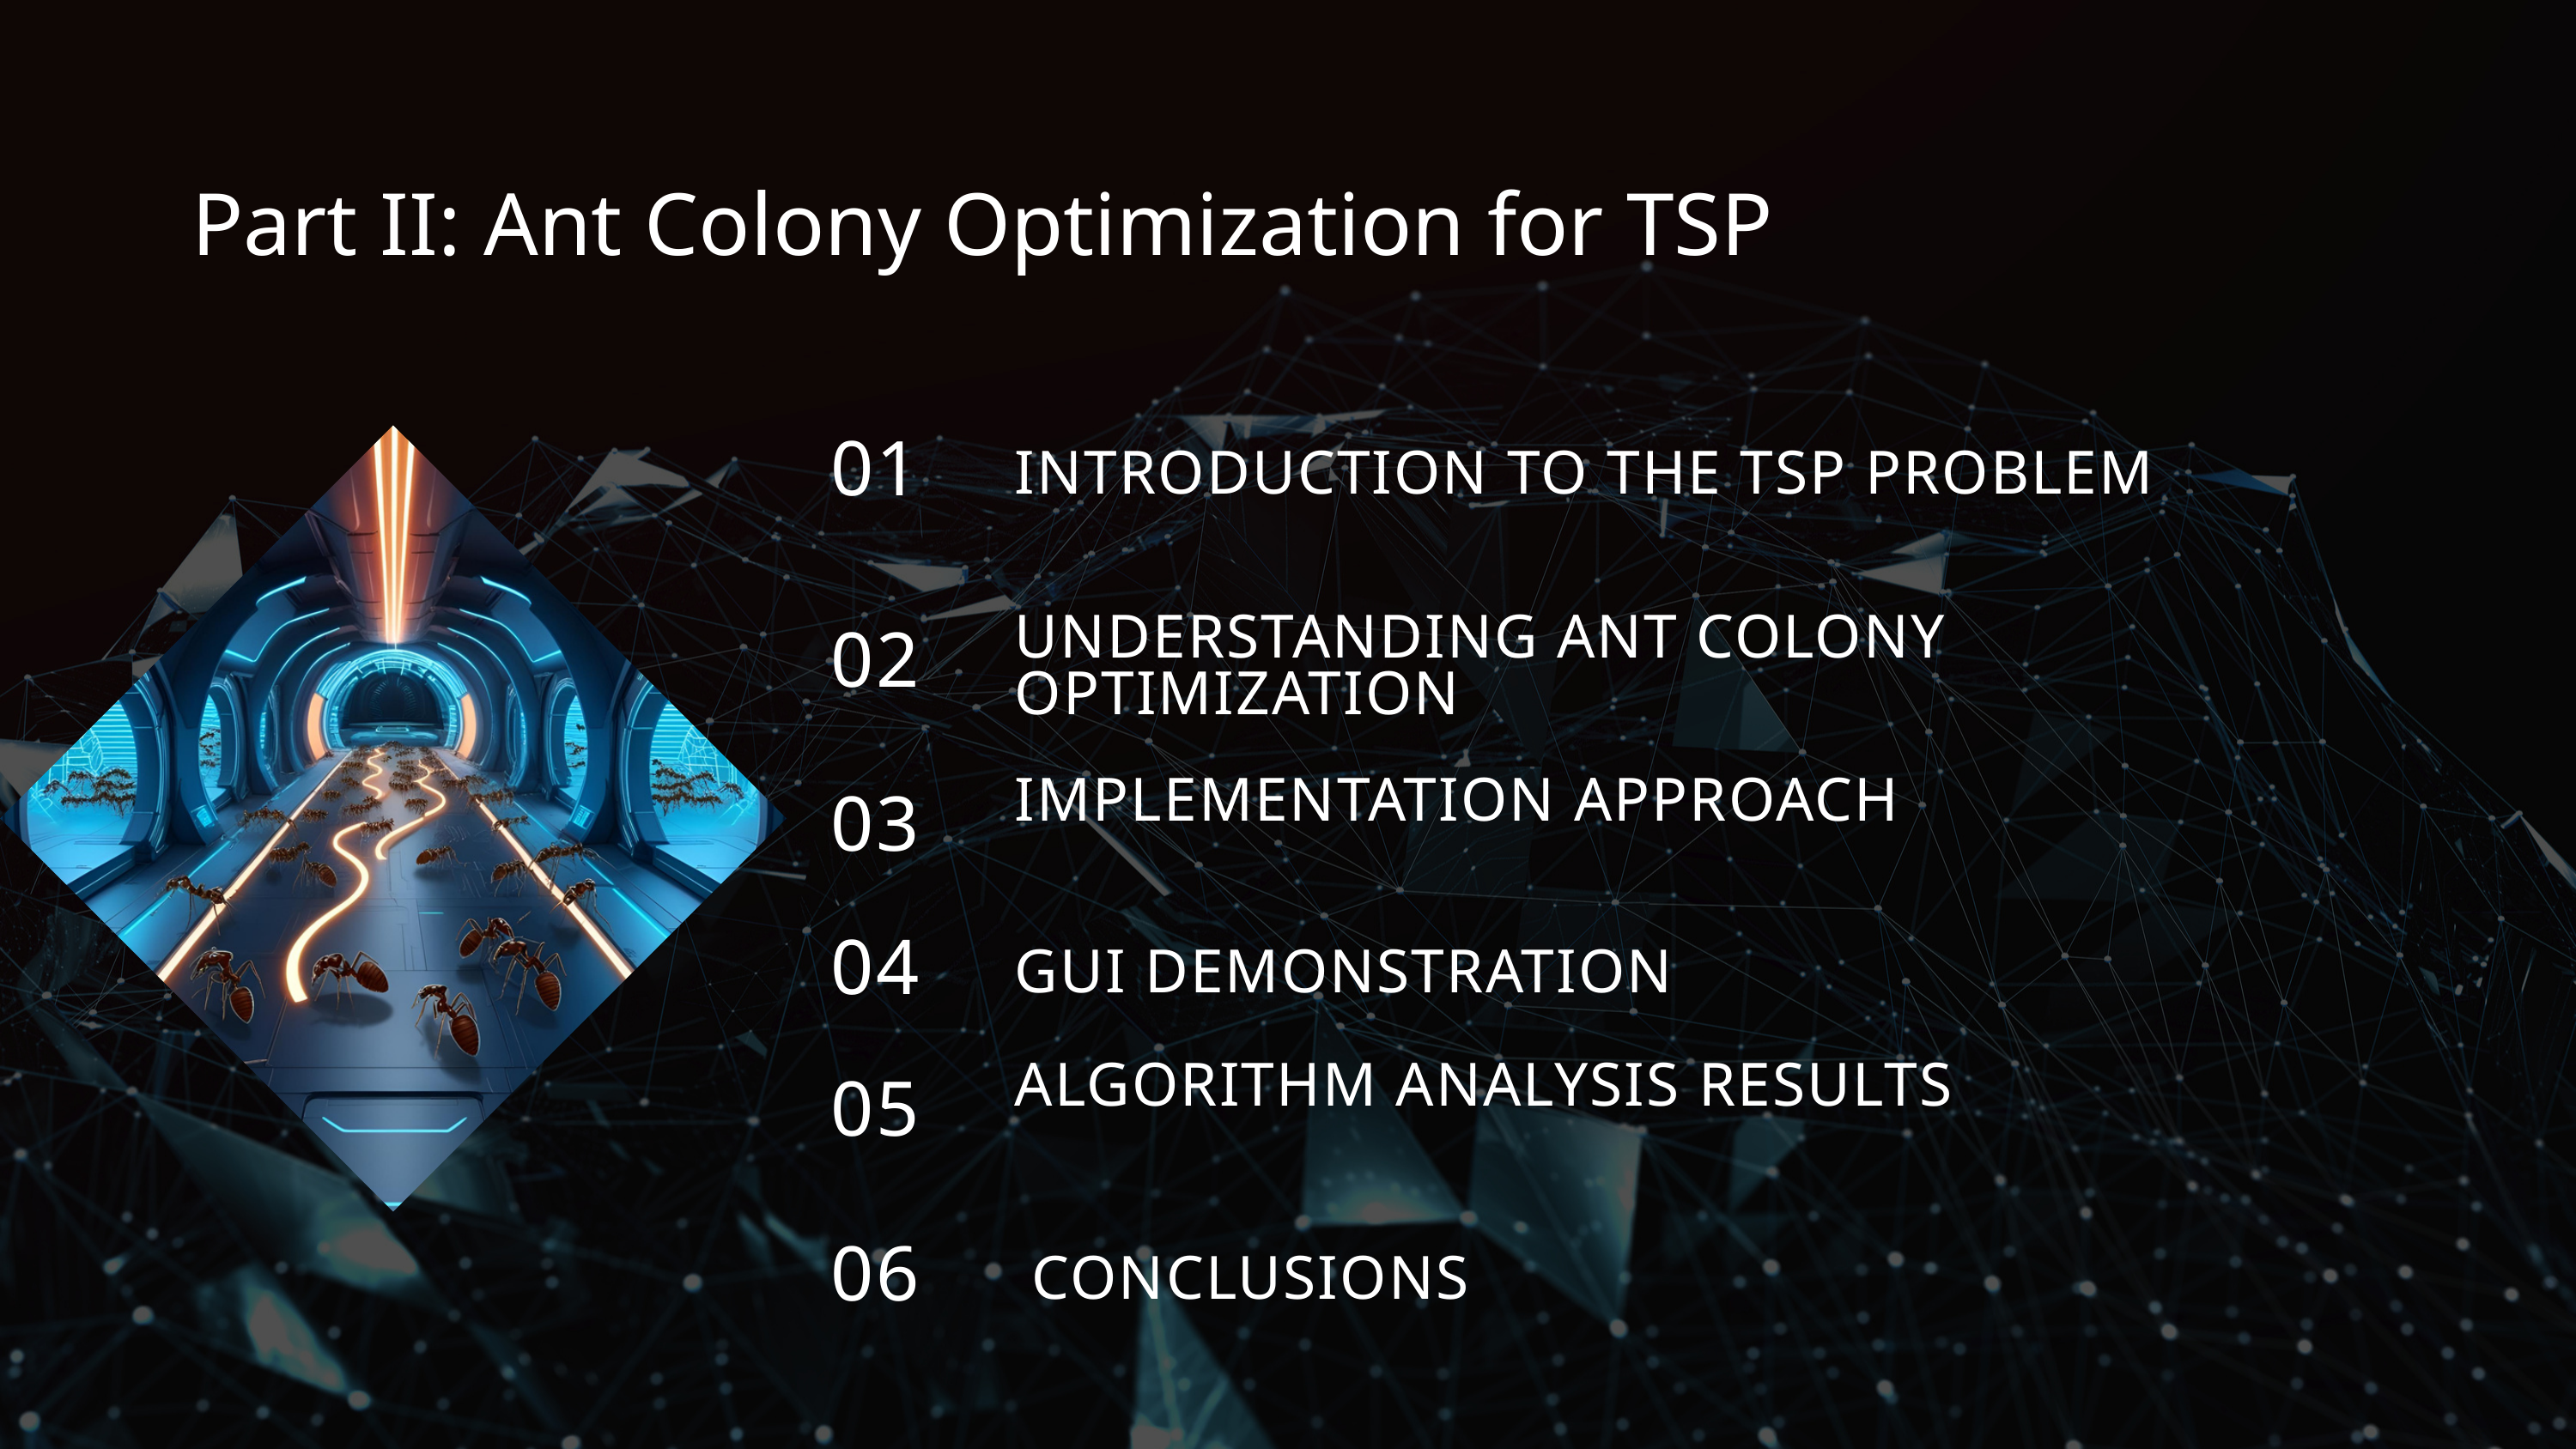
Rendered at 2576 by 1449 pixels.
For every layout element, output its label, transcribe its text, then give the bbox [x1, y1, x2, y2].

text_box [0, 425, 787, 1212]
text_box 01 [830, 439, 978, 511]
text_box CONCLUSIONS [1014, 1254, 2269, 1312]
text_box [0, 0, 2576, 1449]
text_box IMPLEMENTATION APPROACH [1014, 776, 2269, 834]
text_box UNDERSTANDING ANT COLONY OPTIMIZATION [1014, 612, 2347, 727]
text_box 05 [830, 1079, 978, 1152]
text_box 04 [830, 937, 978, 1010]
text_box 02 [830, 630, 978, 703]
text_box 03 [830, 794, 978, 867]
text_box Part II: Ant Colony Optimization for TSP [191, 152, 2248, 274]
text_box GUI DEMONSTRATION [1014, 948, 2200, 1005]
text_box 06 [830, 1244, 978, 1317]
text_box ALGORITHM ANALYSIS RESULTS [1014, 1061, 2347, 1119]
text_box INTRODUCTION TO THE TSP PROBLEM [1014, 448, 2476, 506]
